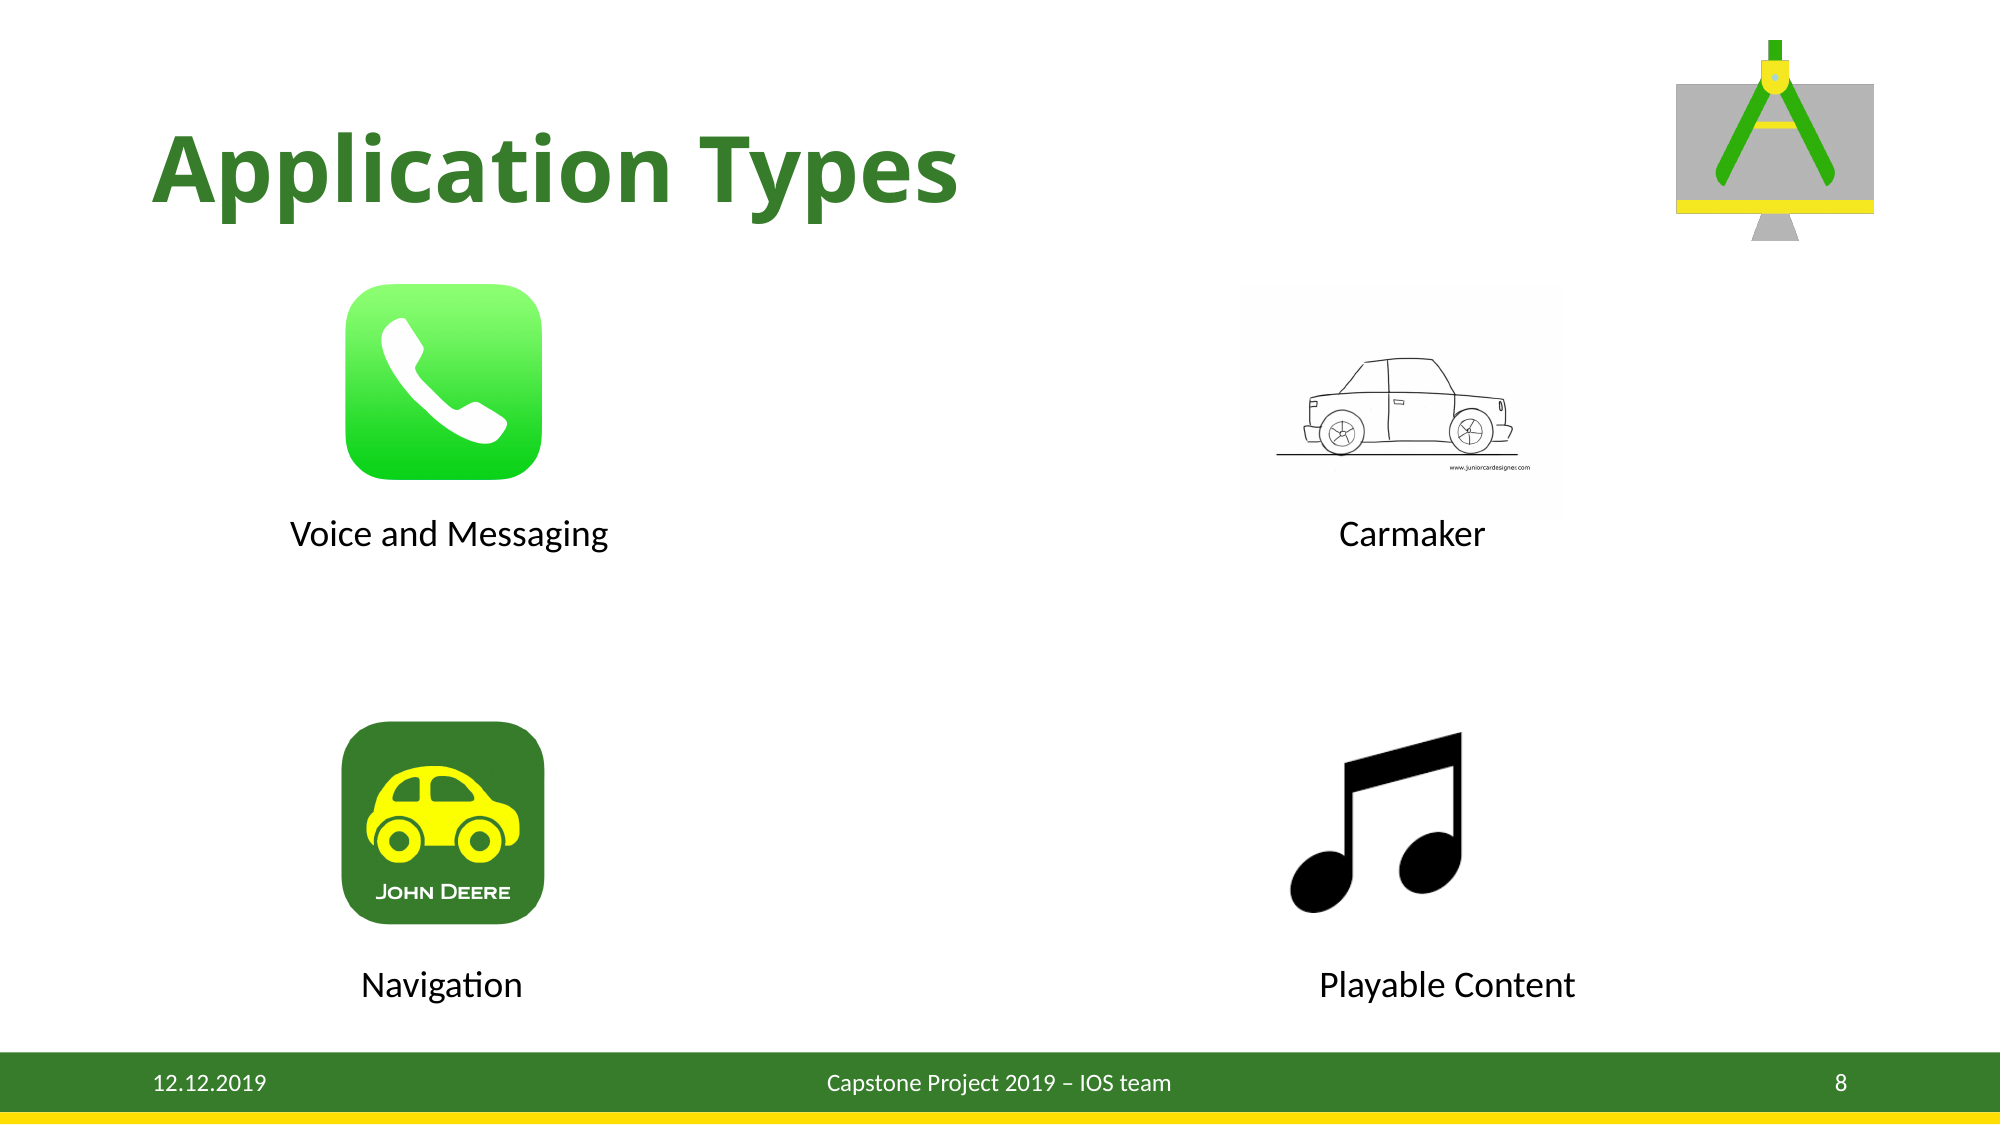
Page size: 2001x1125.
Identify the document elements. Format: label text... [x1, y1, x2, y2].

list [331, 270, 556, 494]
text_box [0, 1052, 2000, 1125]
text_box Voice and Messaging [274, 501, 725, 562]
picture [1241, 285, 1563, 522]
picture [1202, 732, 1550, 913]
picture [341, 721, 545, 925]
text_box Carmaker [1324, 501, 1775, 562]
title Application Types [137, 59, 1863, 278]
text_box Playable Content [1304, 952, 1755, 1013]
picture [1666, 33, 1884, 251]
text_box Navigation [345, 952, 796, 1013]
